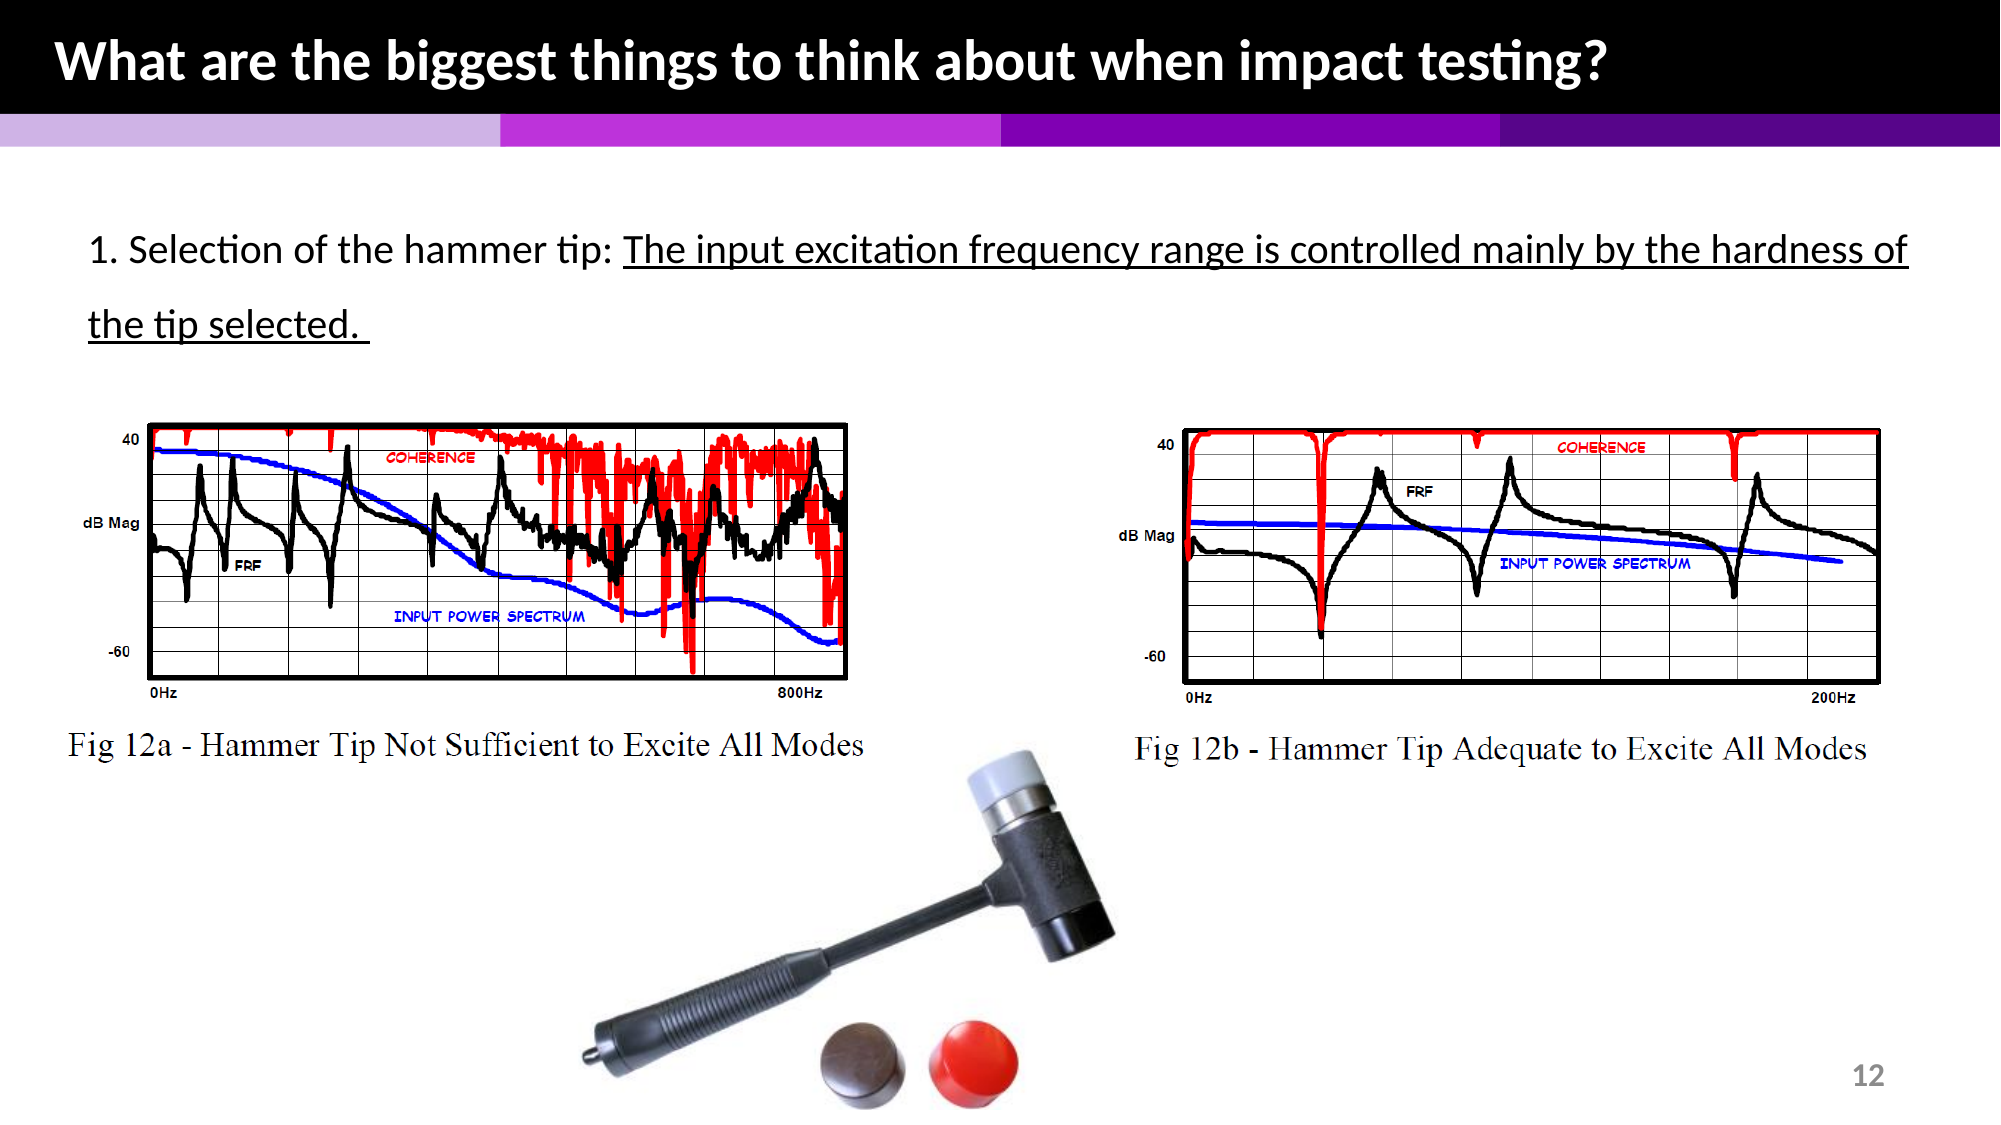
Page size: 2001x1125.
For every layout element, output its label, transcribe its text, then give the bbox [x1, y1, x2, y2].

picture [16, 377, 1942, 1110]
text_box 1. Selection of the hammer tip: The input excitation frequency range is controlled mainly by the hardness of the tip selected. [72, 189, 1931, 355]
list What are the biggest things to think about when impact testing? [39, 1, 1964, 114]
